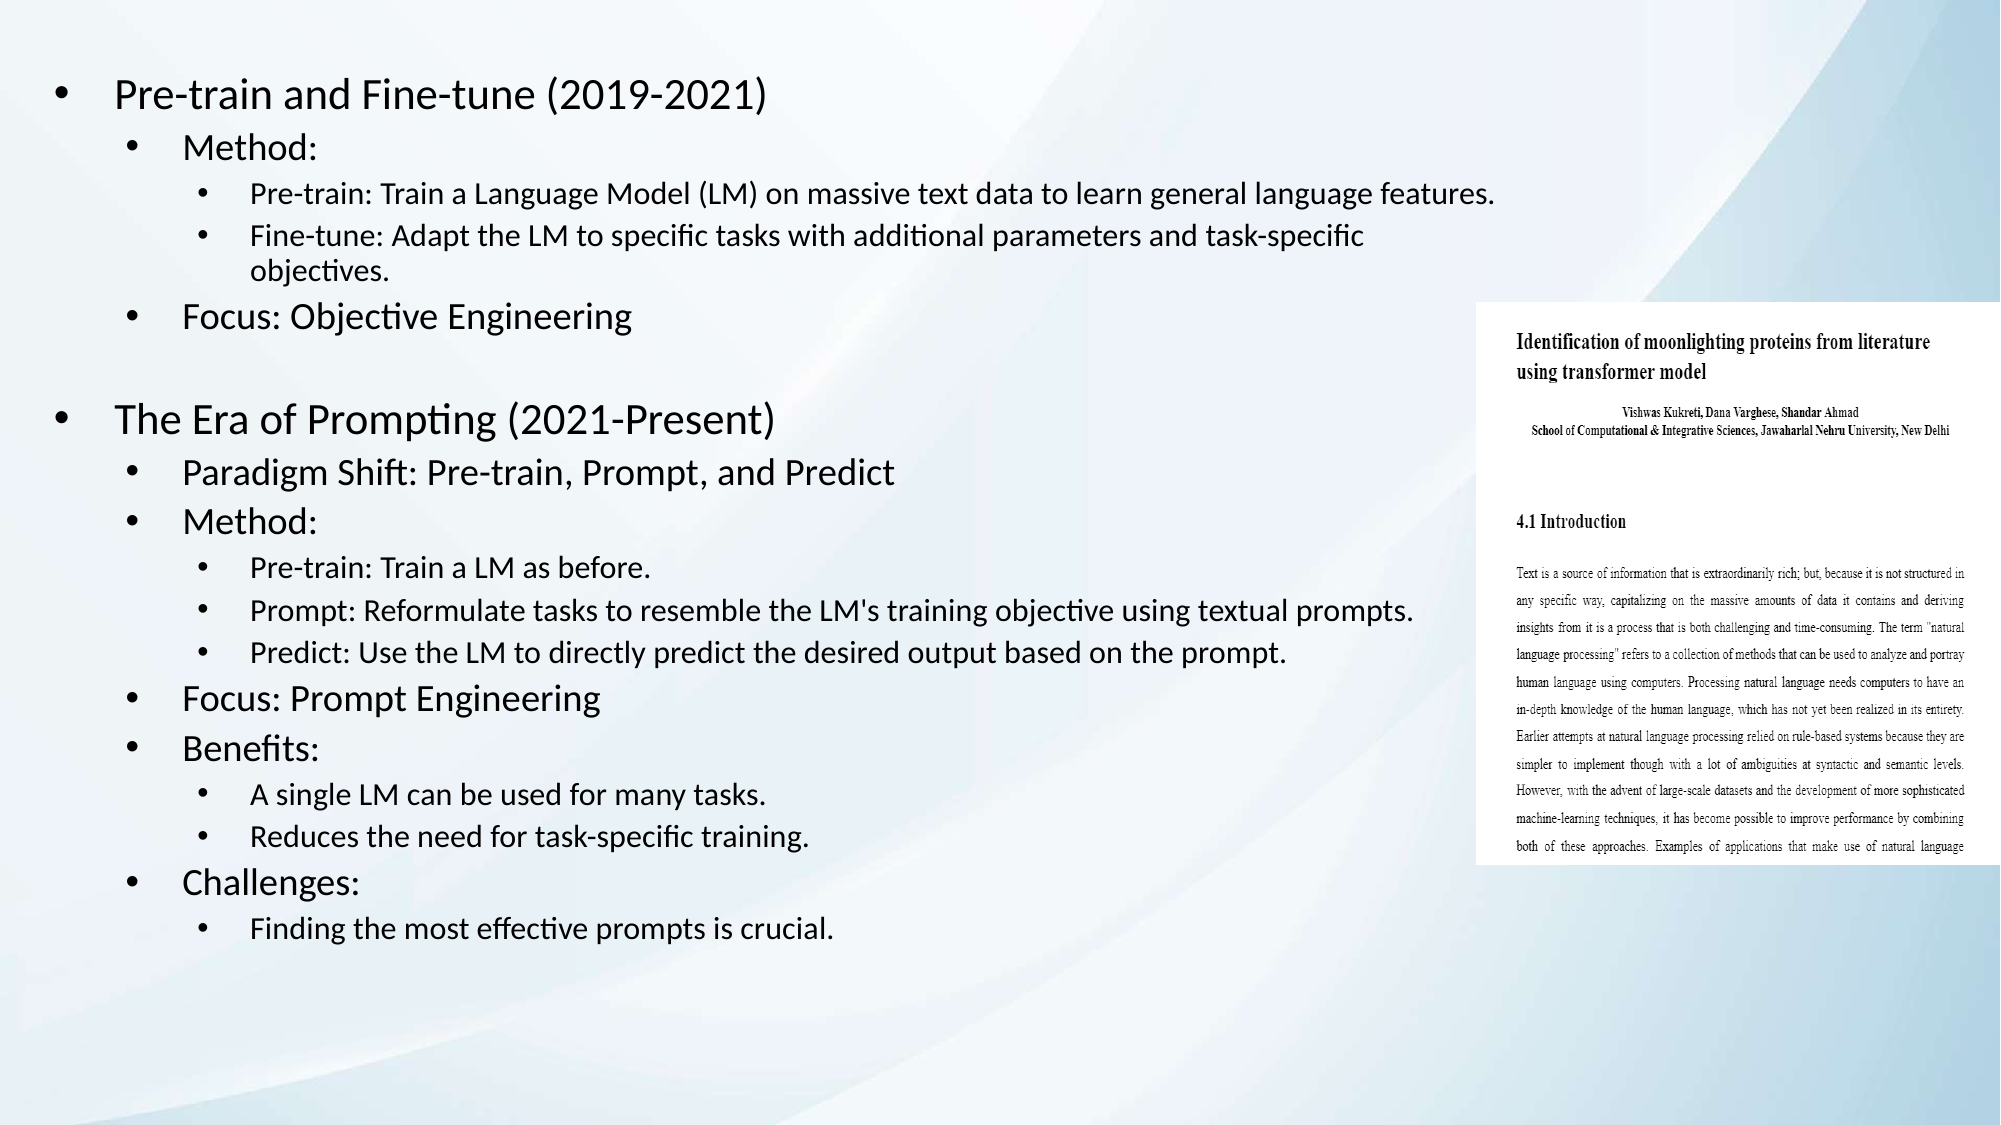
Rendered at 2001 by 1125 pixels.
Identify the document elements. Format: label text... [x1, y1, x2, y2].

picture [0, 0, 2000, 1125]
list Pre-train and Fine-tune (2019-2021) Method: Pre-train: Train a Language Model (LM) on massive text data to learn general language features. Fine-tune: Adapt the LM to specific tasks with additional parameters and task-specific objectives. Focus: Objective Engineering The Era of Prompting (2021-Present) Paradigm Shift: Pre-train, Prompt, and Predict Method: Pre-train: Train a LM as before. Prompt: Reformulate tasks to resemble the LM's training objective using textual prompts. Predict: Use the LM to directly predict the desired output based on the prompt. Focus: Prompt Engineering Benefits: A single LM can be used for many tasks. Reduces the need for task-specific training. Challenges: Finding the most effective prompts is crucial. [31, 63, 1522, 985]
